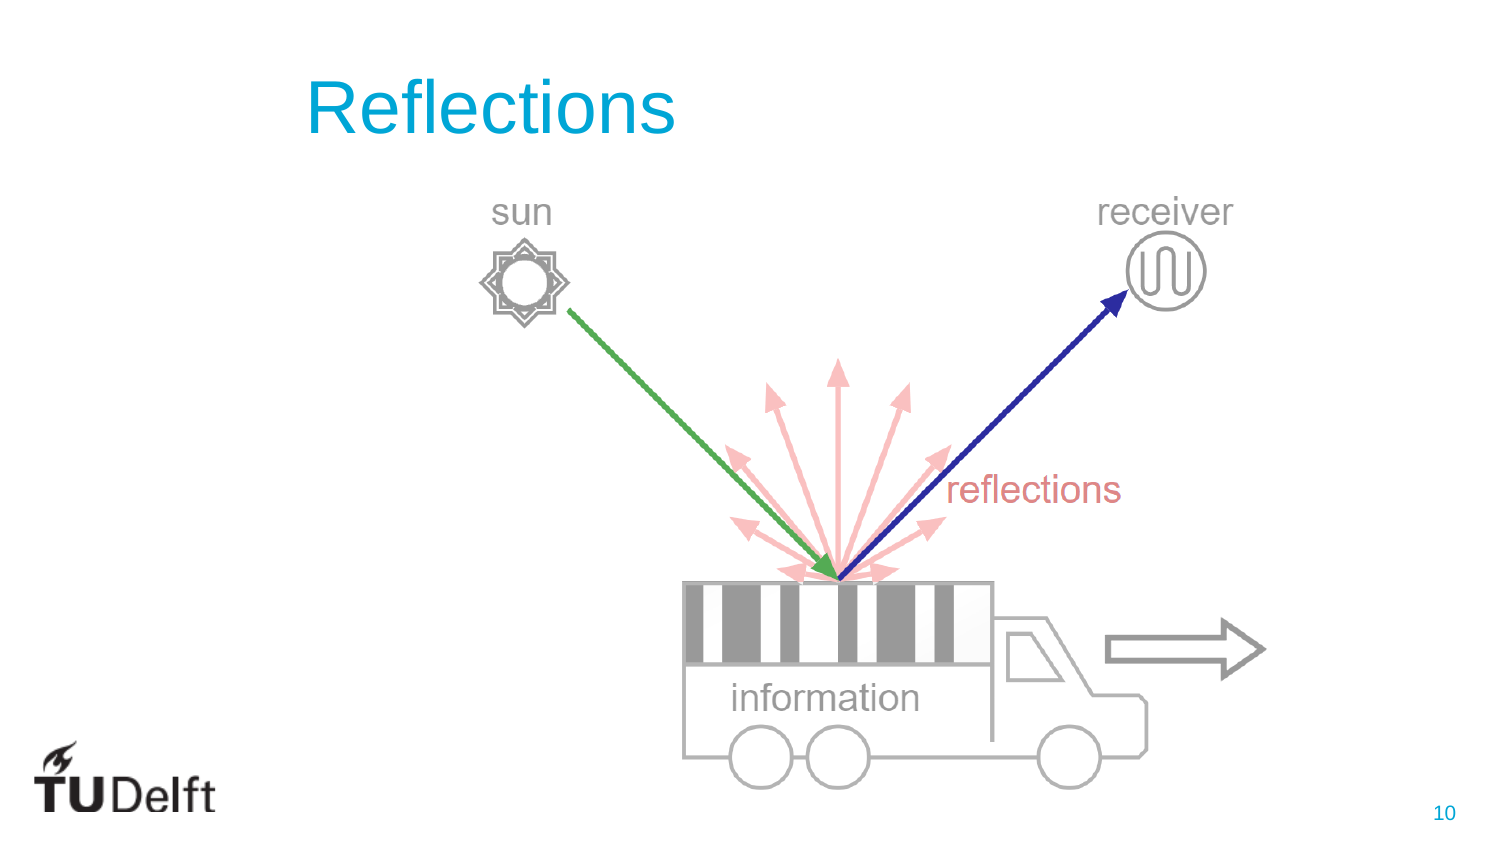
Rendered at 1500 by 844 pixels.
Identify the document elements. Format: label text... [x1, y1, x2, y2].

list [477, 196, 1267, 791]
title Reflections [290, 33, 1454, 175]
